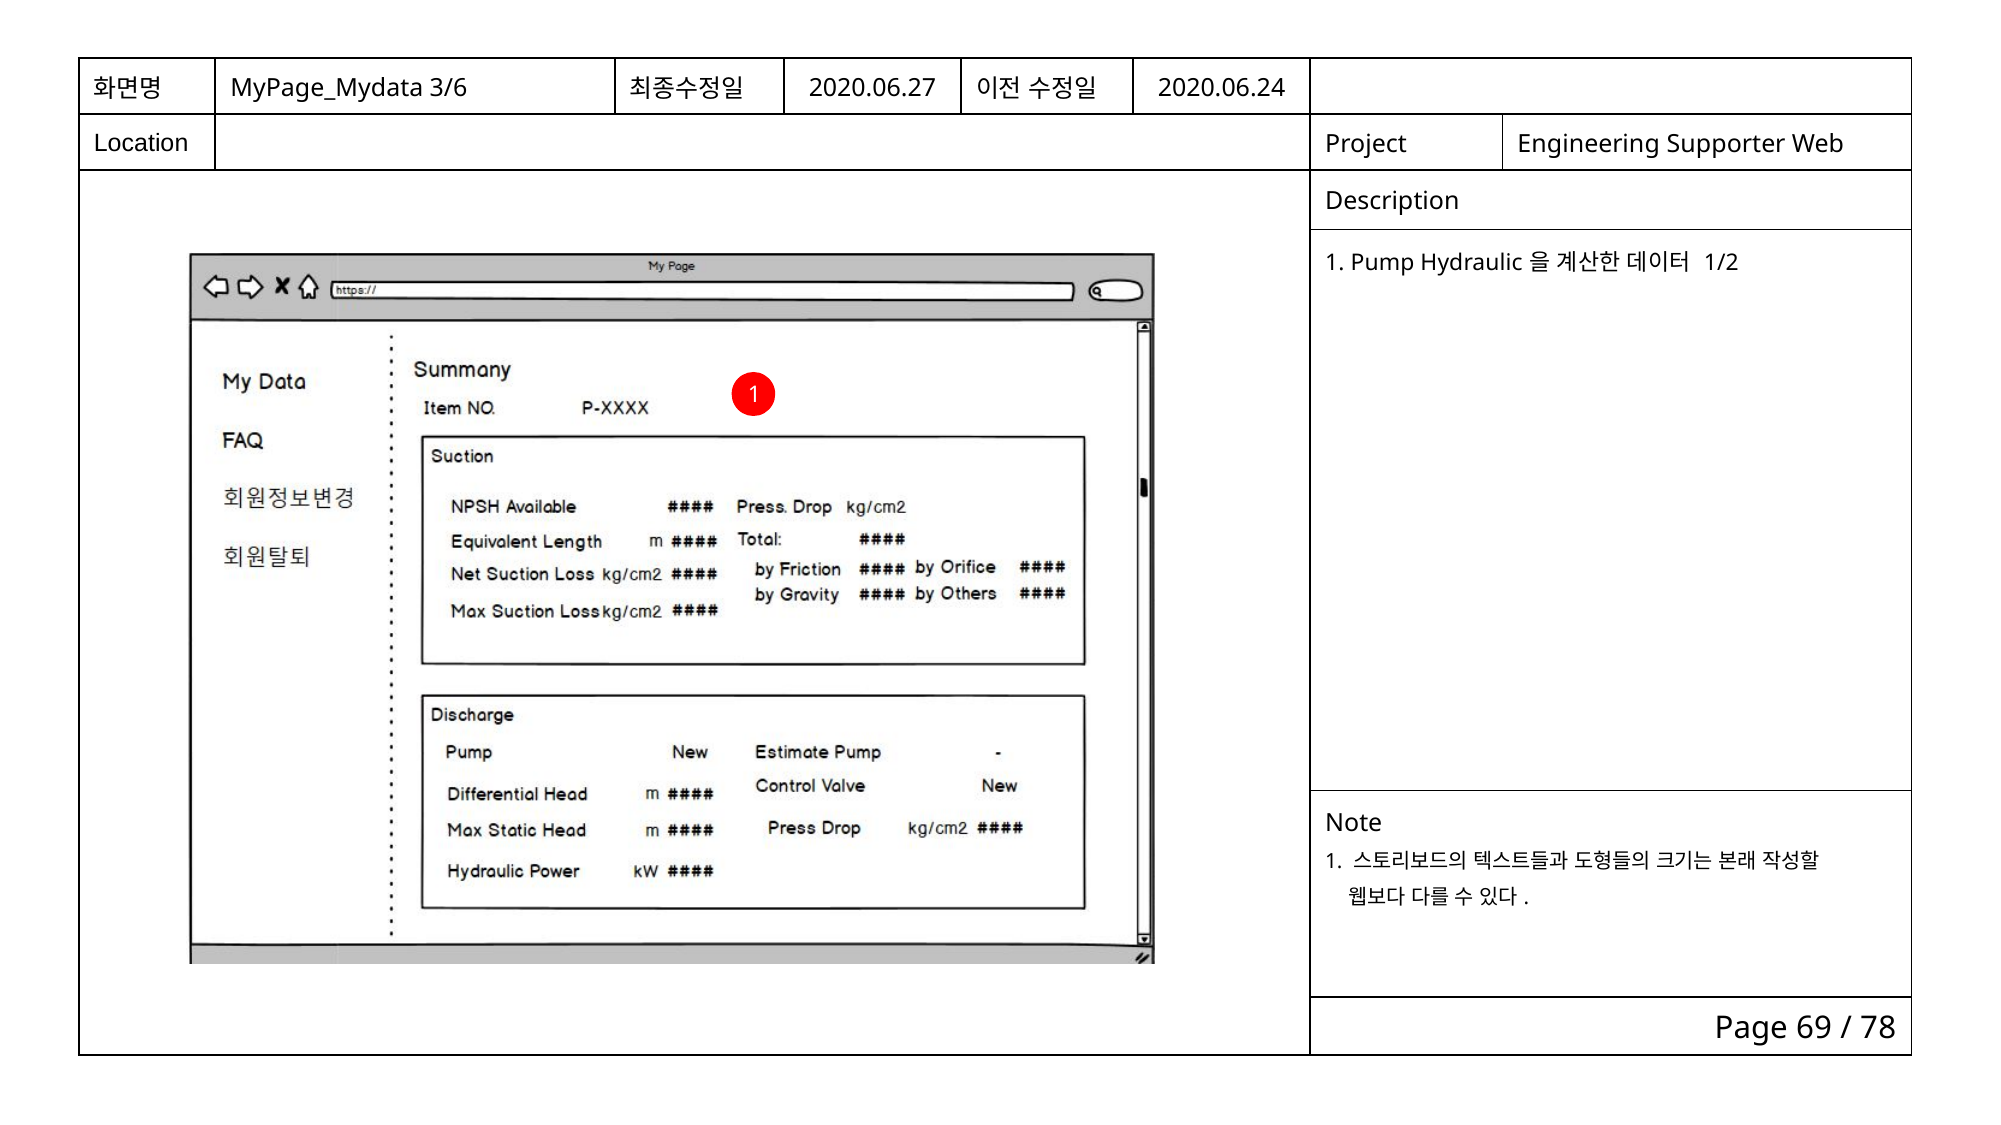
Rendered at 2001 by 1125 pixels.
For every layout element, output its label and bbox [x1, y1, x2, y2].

table_cell [1311, 998, 1911, 1054]
table_header [1311, 59, 1911, 113]
table_header [616, 59, 783, 113]
table_cell [1311, 230, 1911, 790]
table_header [1134, 59, 1309, 113]
table_header [80, 59, 214, 113]
table_header [785, 59, 960, 113]
table_cell [1311, 171, 1911, 229]
table_cell [216, 115, 1309, 169]
text_box [731, 371, 777, 416]
table_cell [1311, 115, 1502, 169]
table_header [962, 59, 1132, 113]
table_cell [80, 115, 214, 169]
picture [186, 252, 1155, 964]
table_cell [80, 171, 1309, 1054]
table_cell [1311, 791, 1911, 996]
table_cell [1503, 115, 1911, 169]
table_header [216, 59, 614, 113]
